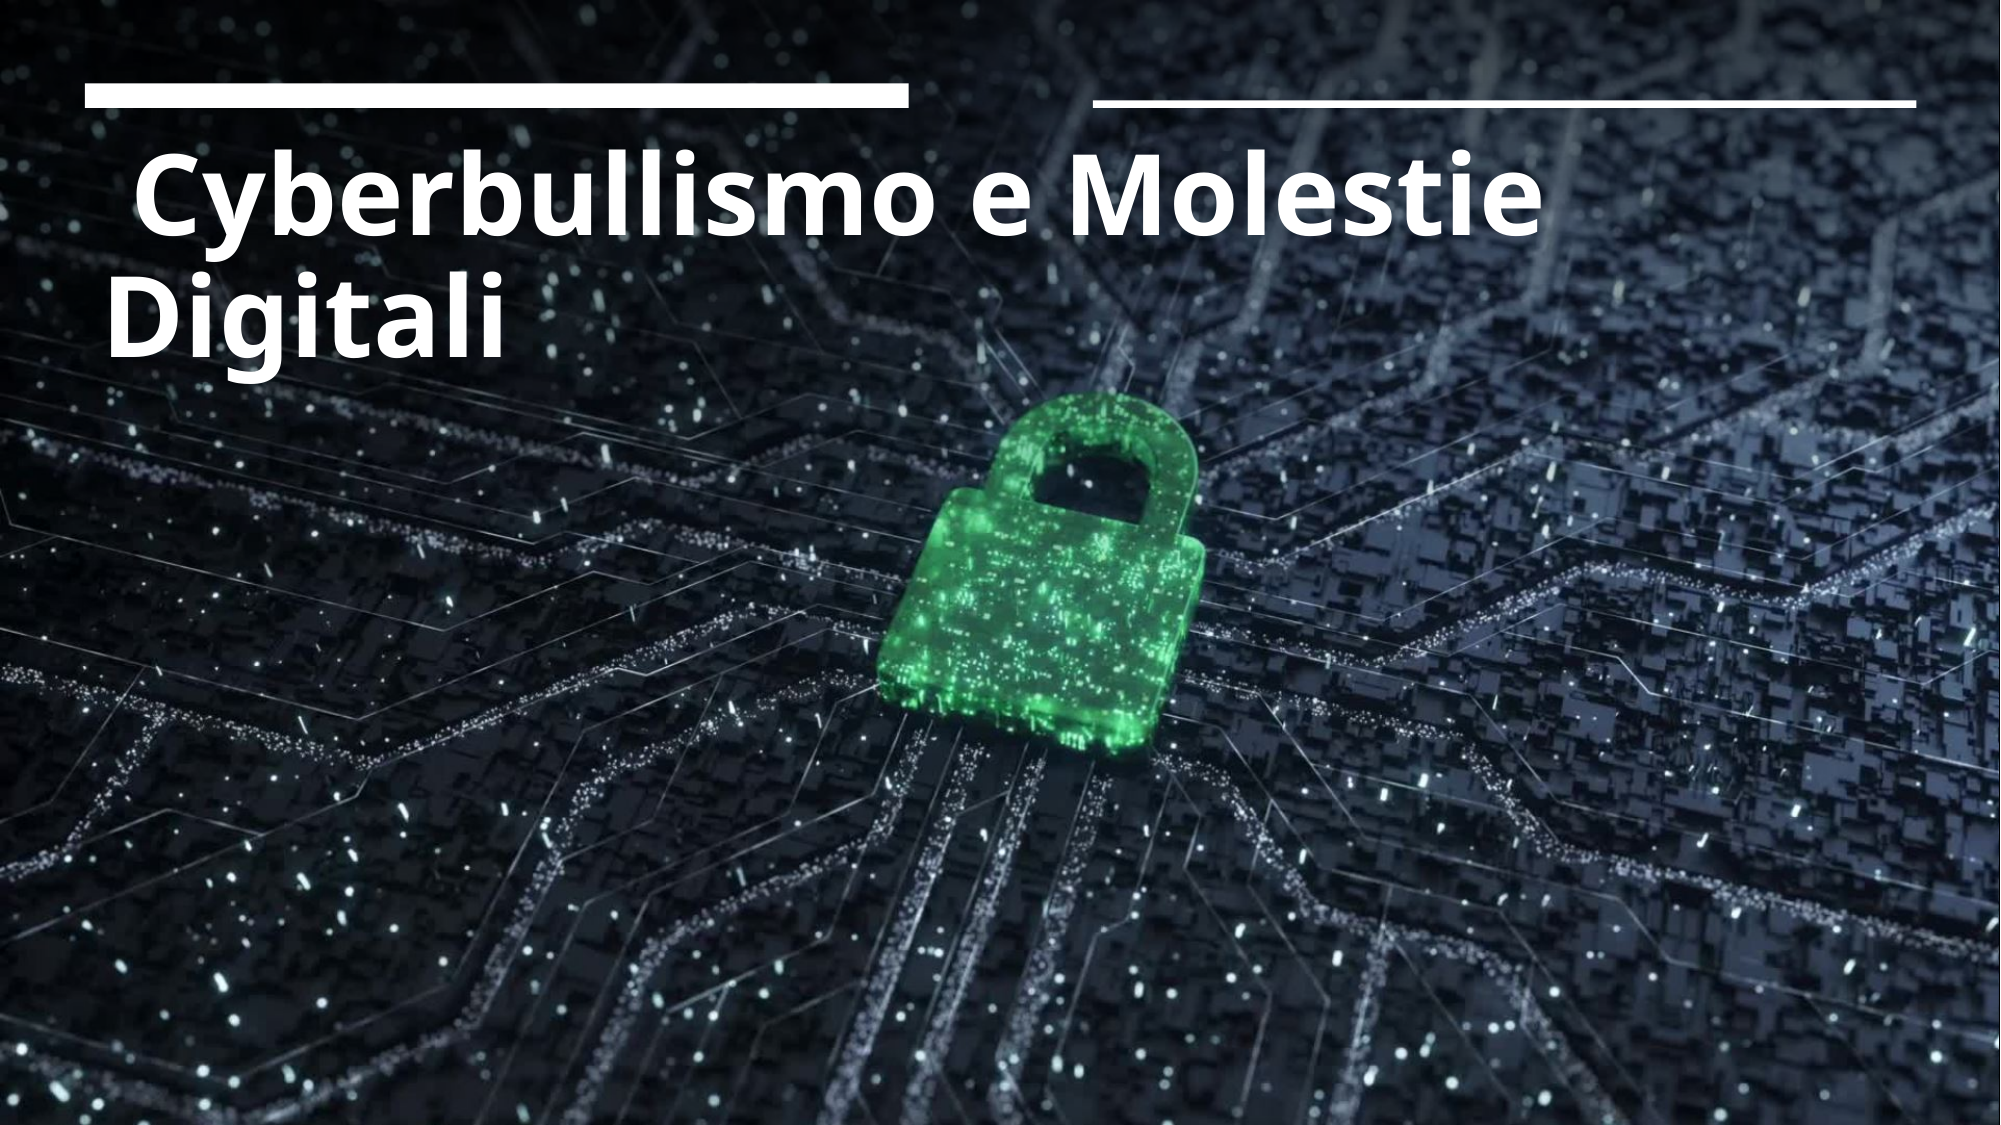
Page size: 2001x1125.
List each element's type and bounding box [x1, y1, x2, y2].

text_box [0, 0, 2000, 1125]
